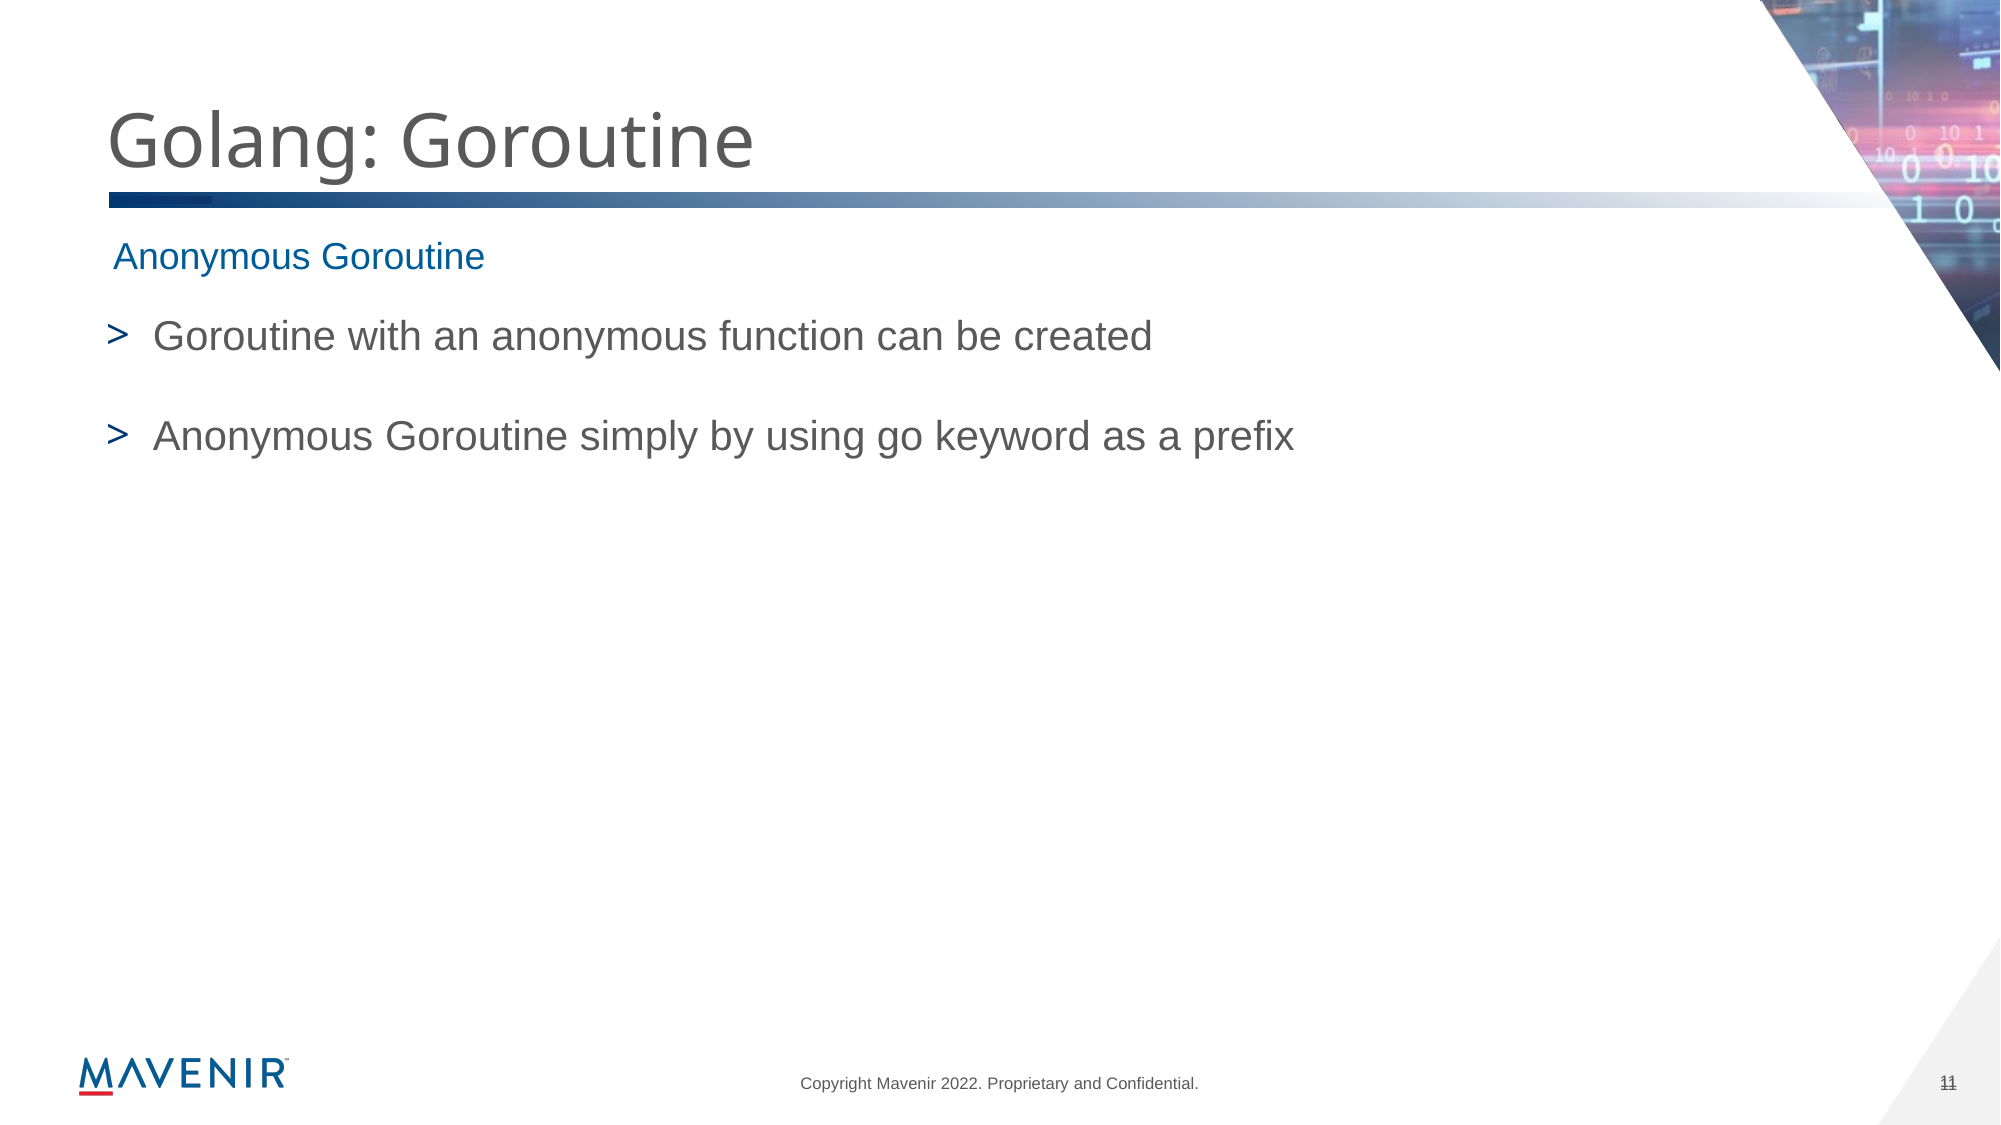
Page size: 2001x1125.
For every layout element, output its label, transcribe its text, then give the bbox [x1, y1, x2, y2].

title Golang: Goroutine [91, 33, 1951, 184]
text_box [108, 191, 1916, 208]
list Anonymous Goroutine [98, 229, 1915, 284]
list Goroutine with an anonymous function can be created Anonymous Goroutine simply by using go keyword as a prefix [91, 300, 1950, 981]
picture [1760, 0, 2000, 372]
text_box 11 [1924, 1056, 2000, 1102]
picture [73, 1054, 291, 1099]
